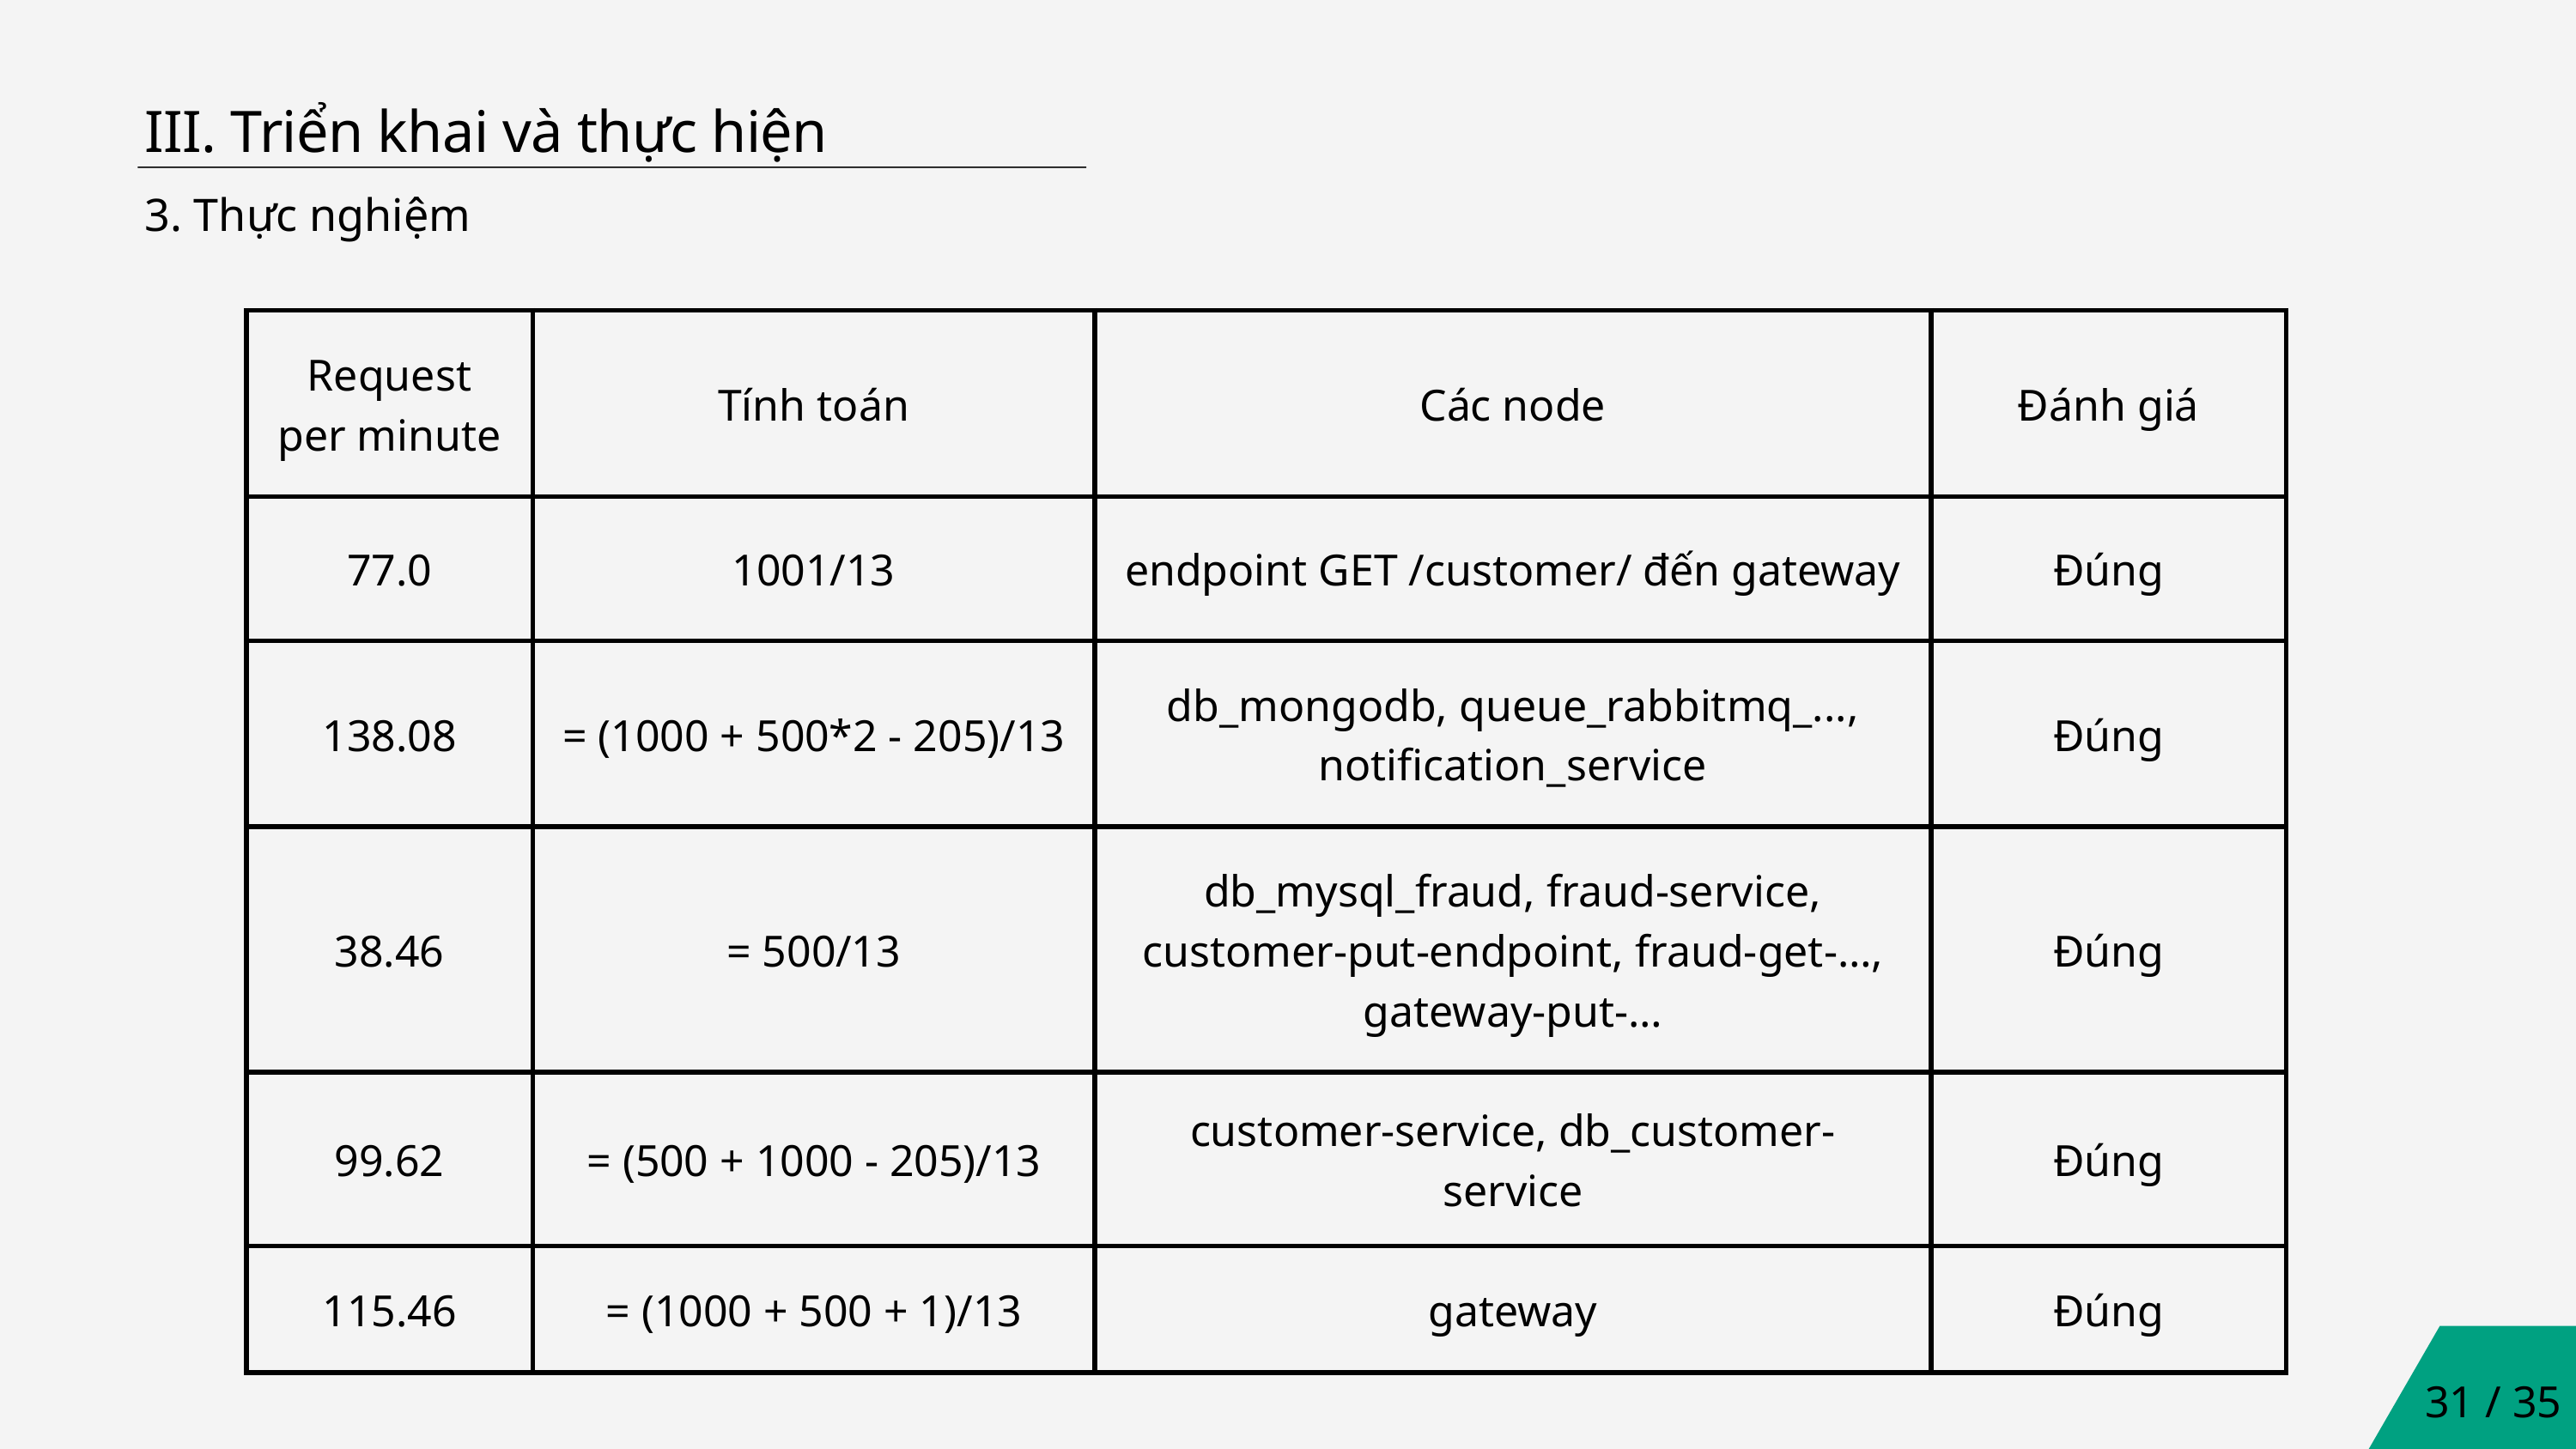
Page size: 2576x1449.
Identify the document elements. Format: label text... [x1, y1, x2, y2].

table_cell customer-service, db_customer-service [1097, 1075, 1929, 1244]
text_box III. Triển khai và thực hiện [144, 94, 1789, 164]
table_cell = (500 + 1000 - 205)/13 [535, 1075, 1092, 1244]
table_cell gateway [1097, 1248, 1929, 1370]
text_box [2338, 1325, 2576, 1449]
text_box 3. Thực nghiệm [144, 177, 587, 240]
table_cell = 500/13 [535, 829, 1092, 1070]
table_cell 77.0 [249, 499, 531, 639]
table_cell 138.08 [249, 643, 531, 824]
table_cell 38.46 [249, 829, 531, 1070]
table_header Các node [1097, 312, 1929, 494]
table_header Đánh giá [1934, 312, 2284, 494]
table_cell endpoint GET /customer/ đến gateway [1097, 499, 1929, 639]
table_cell db_mysql_fraud, fraud-service, customer-put-endpoint, fraud-get-…, gateway-put-… [1097, 829, 1929, 1070]
table_cell Đúng [1934, 1248, 2284, 1370]
table_header Request per minute [249, 312, 531, 494]
table_cell 99.62 [249, 1075, 531, 1244]
table_cell db_mongodb, queue_rabbitmq_..., notification_service [1097, 643, 1929, 824]
table_cell Đúng [1934, 499, 2284, 639]
table_cell 1001/13 [535, 499, 1092, 639]
table_cell Đúng [1934, 829, 2284, 1070]
table_header Tính toán [535, 312, 1092, 494]
table_cell Đúng [1934, 1075, 2284, 1244]
table_cell = (1000 + 500 + 1)/13 [535, 1248, 1092, 1370]
table_cell Đúng [1934, 643, 2284, 824]
table_cell 115.46 [249, 1248, 531, 1370]
table_cell = (1000 + 500*2 - 205)/13 [535, 643, 1092, 824]
